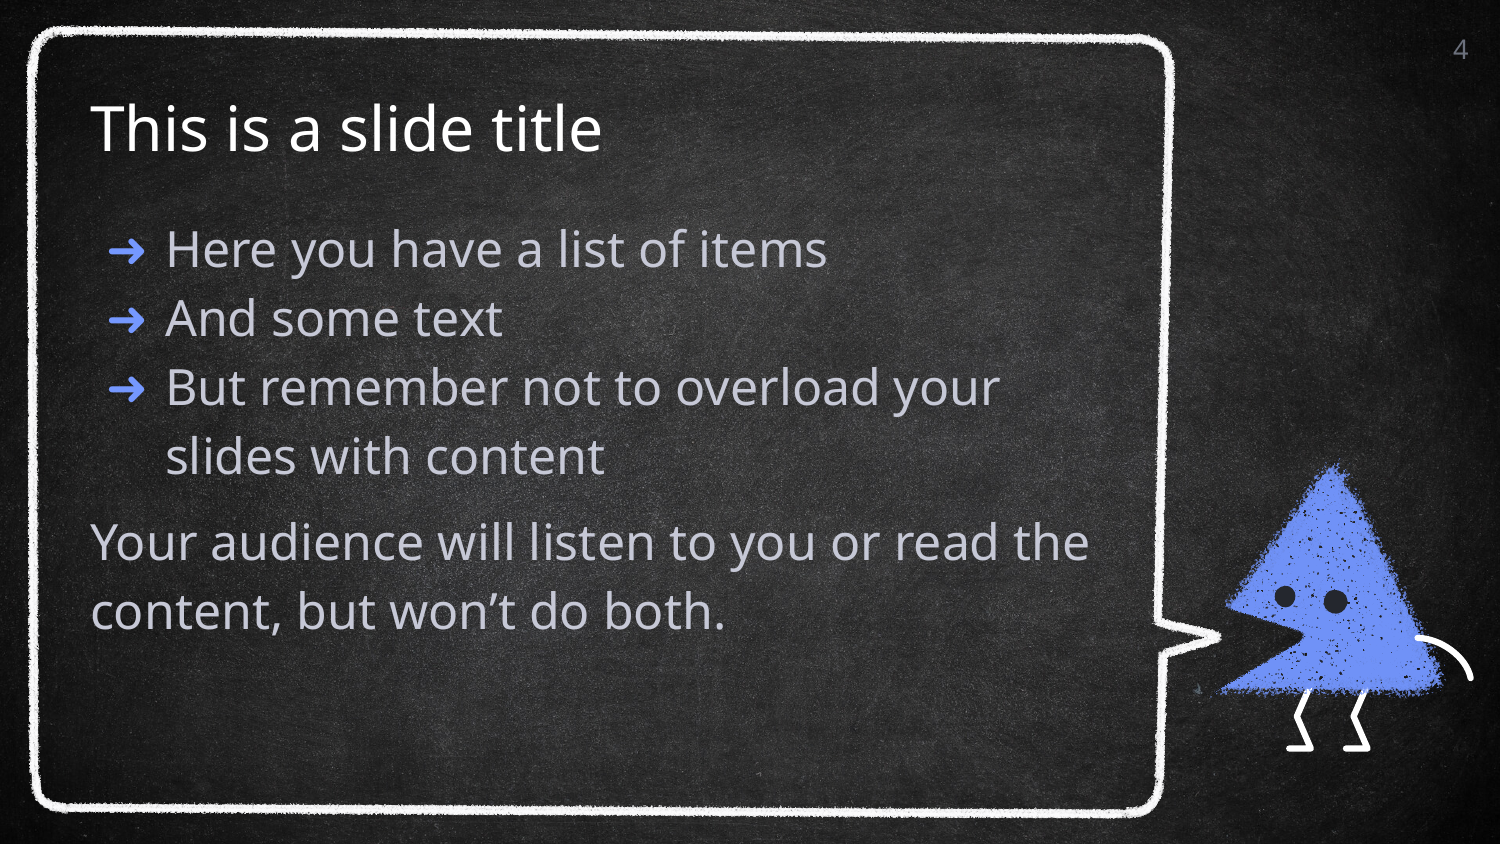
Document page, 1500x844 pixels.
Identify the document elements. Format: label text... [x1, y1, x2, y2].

slide_number 4 [1378, 32, 1469, 98]
list Here you have a list of items And some text But remember not to overload your slides with content Your audience will listen to you or read the content, but won’t do both. [89, 208, 1102, 750]
picture [0, 0, 1500, 844]
title This is a slide title [89, 97, 1102, 163]
